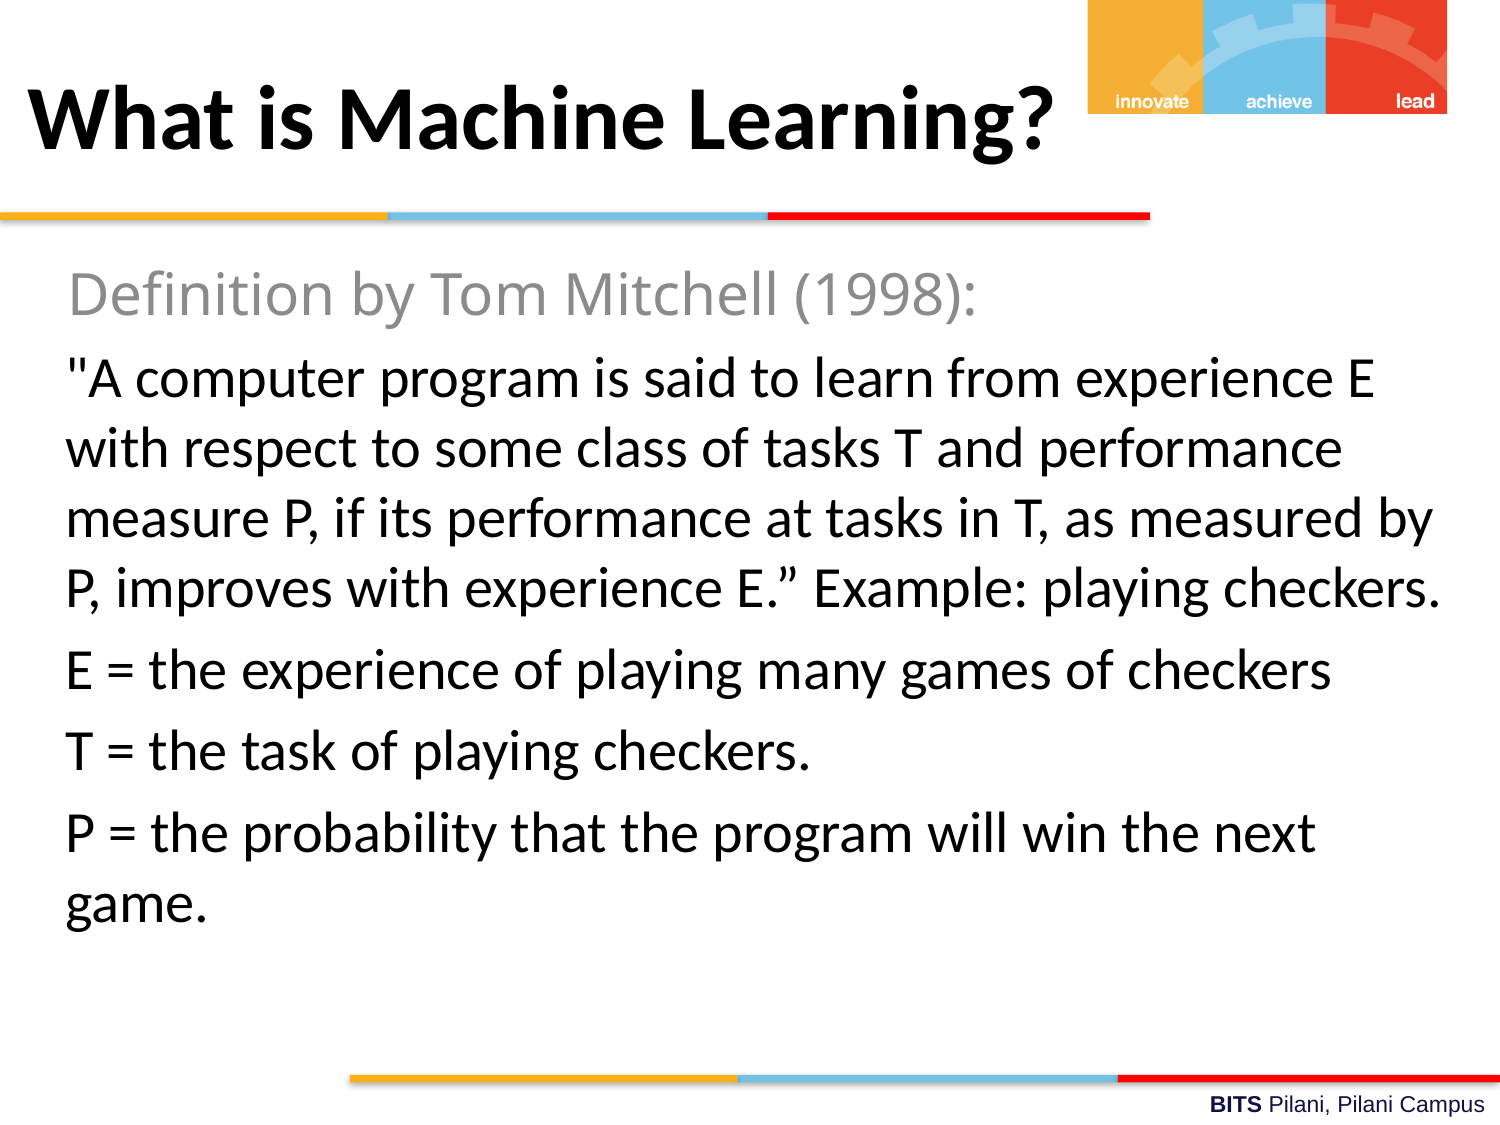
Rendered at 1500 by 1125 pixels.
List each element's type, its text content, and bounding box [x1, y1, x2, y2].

subtitle Definition by Tom Mitchell (1998): "A computer program is said to learn from experience E with respect to some class of tasks T and performance measure P, if its performance at tasks in T, as measured by P, improves with experience E.” Example: playing checkers. E = the experience of playing many games of checkers T = the task of playing checkers. P = the probability that the program will win the next game. [50, 249, 1475, 713]
picture [1087, 0, 1448, 11]
title What is Machine Learning? [12, 11, 1500, 214]
